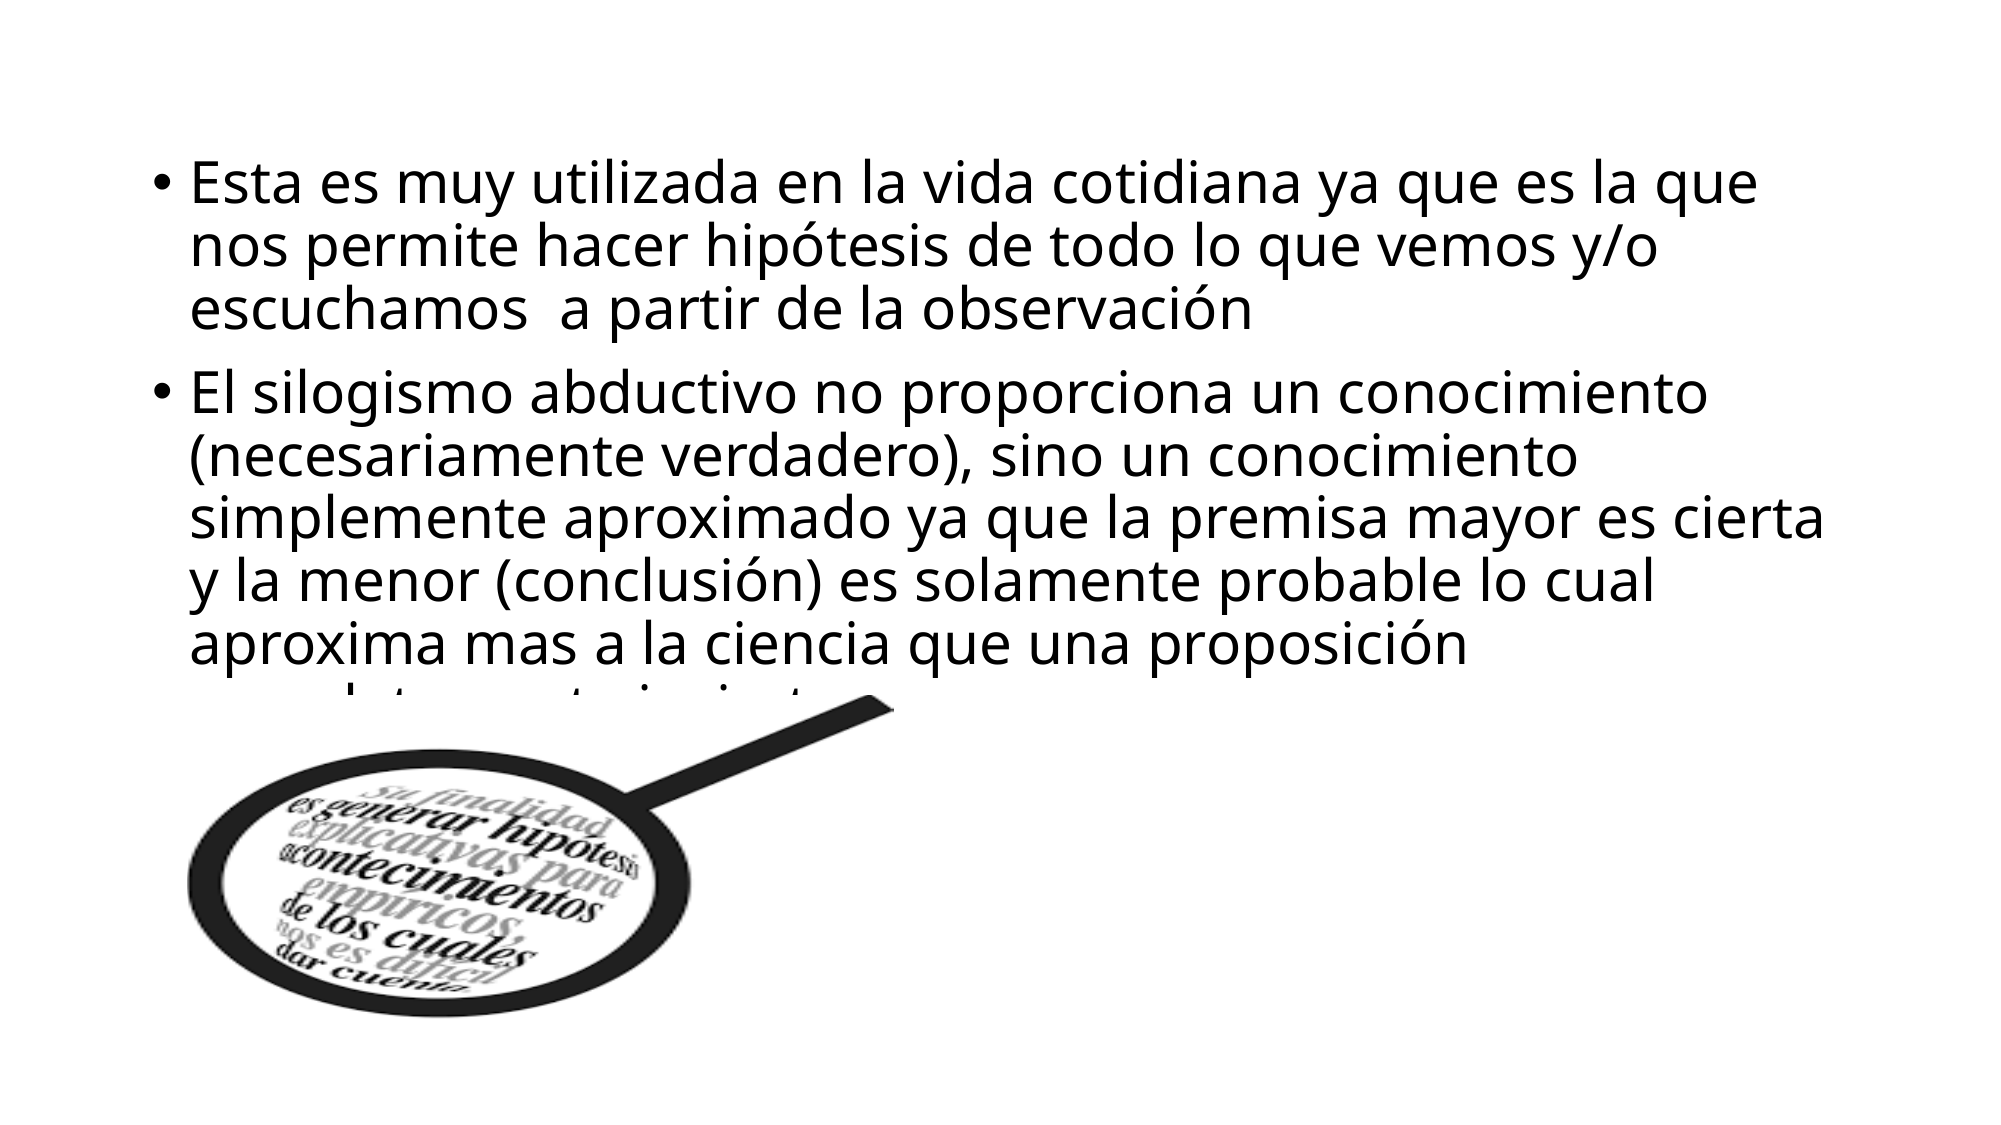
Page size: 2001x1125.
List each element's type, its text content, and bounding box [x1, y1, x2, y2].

list Esta es muy utilizada en la vida cotidiana ya que es la que nos permite hacer hipótesis de todo lo que vemos y/o escuchamos a partir de la observación El silogismo abductivo no proporciona un conocimiento (necesariamente verdadero), sino un conocimiento simplemente aproximado ya que la premisa mayor es cierta y la menor (conclusión) es solamente probable lo cual aproxima mas a la ciencia que una proposición completamente incierta [137, 145, 1863, 860]
picture [187, 695, 894, 1023]
